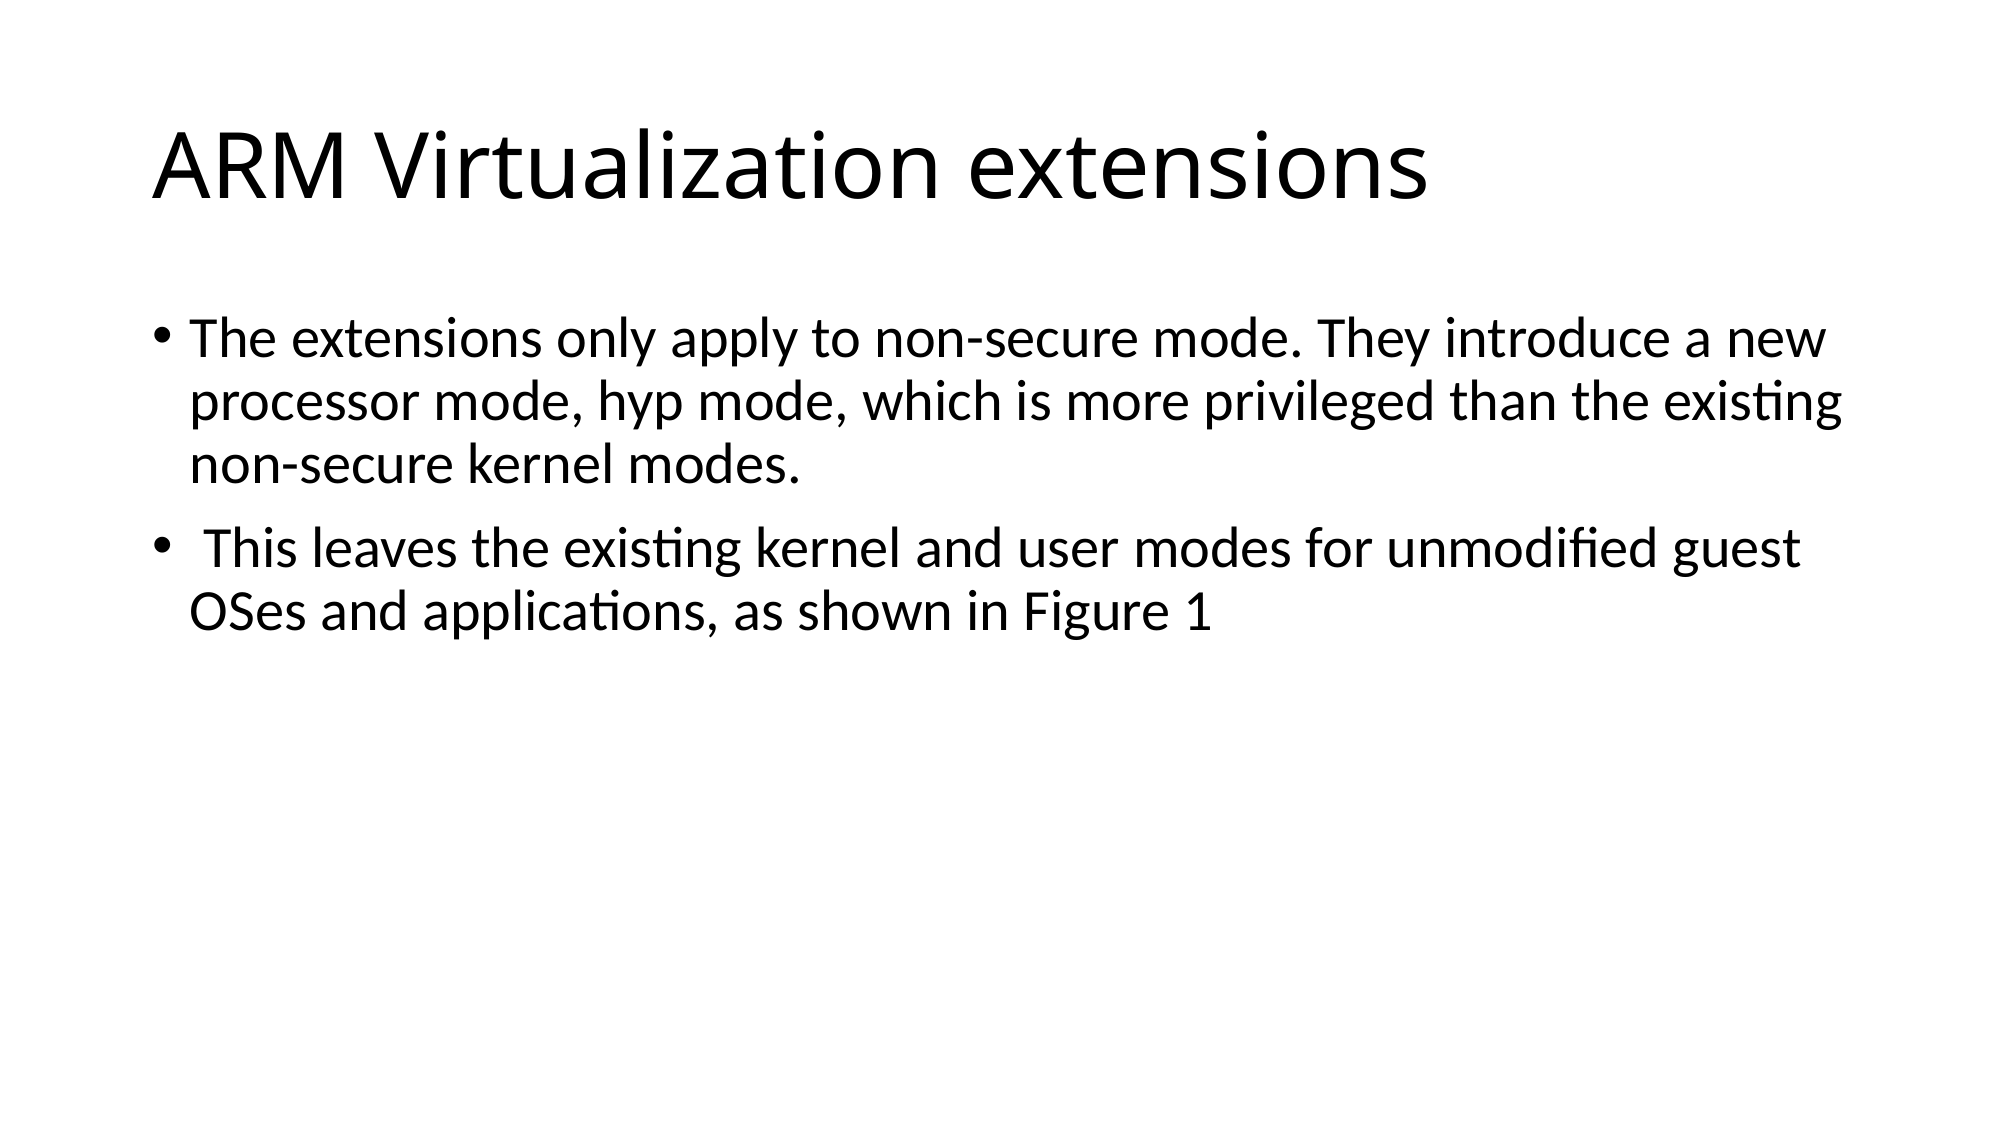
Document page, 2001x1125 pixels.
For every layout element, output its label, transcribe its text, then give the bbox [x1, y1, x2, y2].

list The extensions only apply to non-secure mode. They introduce a new processor mode, hyp mode, which is more privileged than the existing non-secure kernel modes. This leaves the existing kernel and user modes for unmodiﬁed guest OSes and applications, as shown in Figure 1 [137, 299, 1863, 1014]
title ARM Virtualization extensions [137, 59, 1863, 278]
